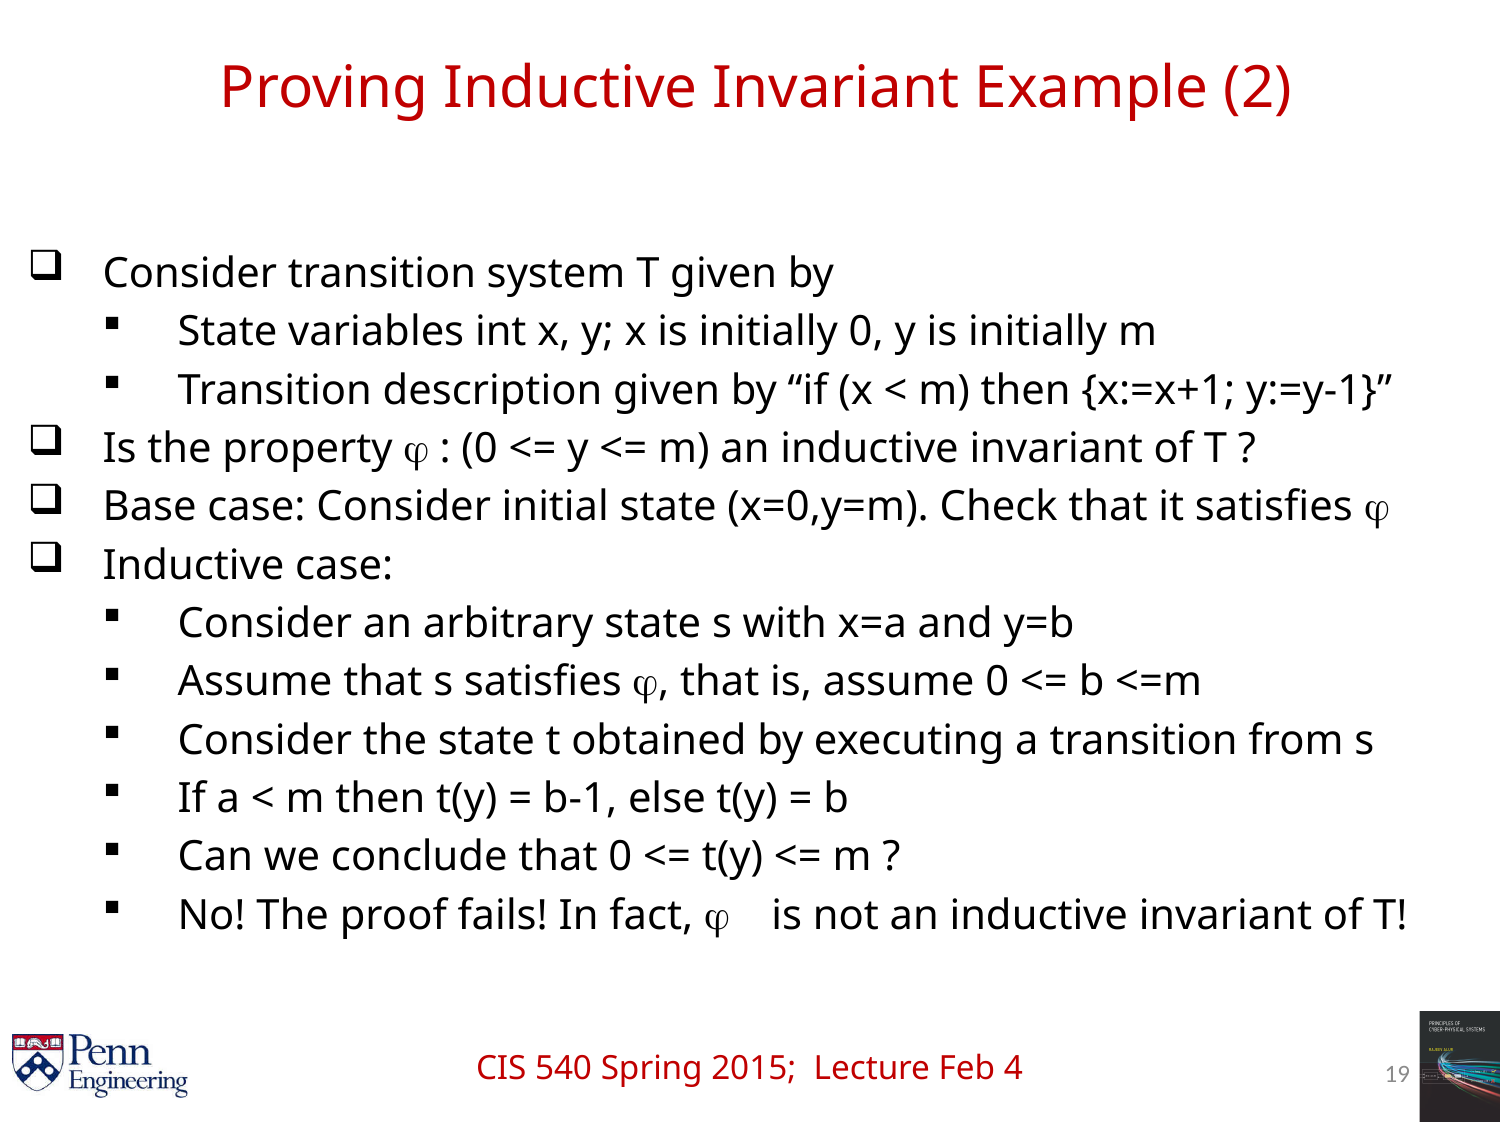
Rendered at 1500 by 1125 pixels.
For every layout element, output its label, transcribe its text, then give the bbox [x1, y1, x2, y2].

title Proving Inductive Invariant Example (2) [112, 24, 1400, 143]
text_box Consider transition system T given by State variables int x, y; x is initially 0, y is initially m Transition description given by “if (x < m) then {x:=x+1; y:=y-1}” Is the property j : (0 <= y <= m) an inductive invariant of T ? Base case: Consider initial state (x=0,y=m). Check that it satisfies j Inductive case: Consider an arbitrary state s with x=a and y=b Assume that s satisfies j, that is, assume 0 <= b <=m Consider the state t obtained by executing a transition from s If a < m then t(y) = b-1, else t(y) = b Can we conclude that 0 <= t(y) <= m ? No! The proof fails! In fact, j is not an inductive invariant of T! [12, 174, 1488, 945]
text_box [0, 1007, 1500, 1125]
